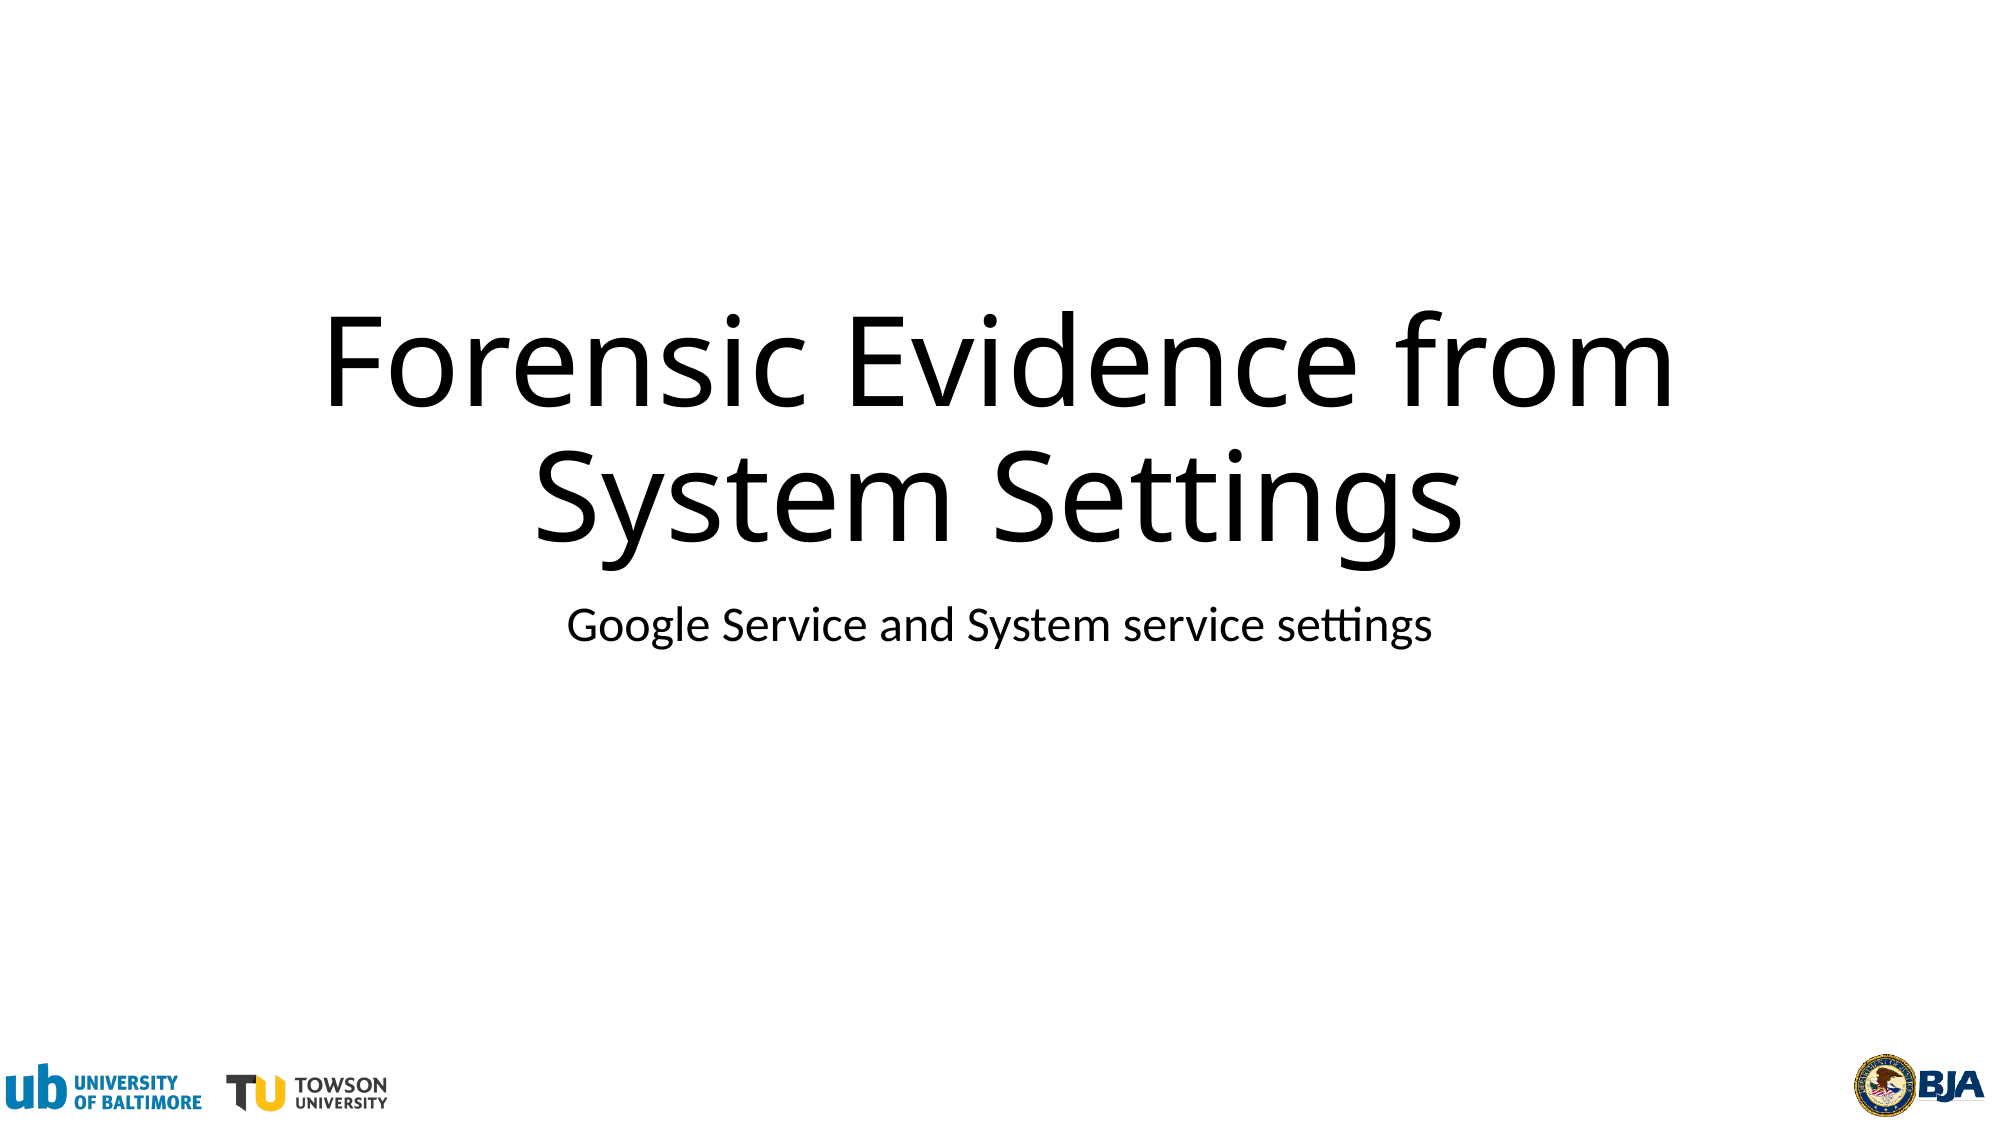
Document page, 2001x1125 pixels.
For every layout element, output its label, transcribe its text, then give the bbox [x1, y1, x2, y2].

picture [1854, 1054, 1986, 1117]
title Forensic Evidence from System Settings [249, 184, 1750, 576]
picture [0, 1031, 407, 1125]
subtitle Google Service and System service settings [249, 590, 1750, 863]
